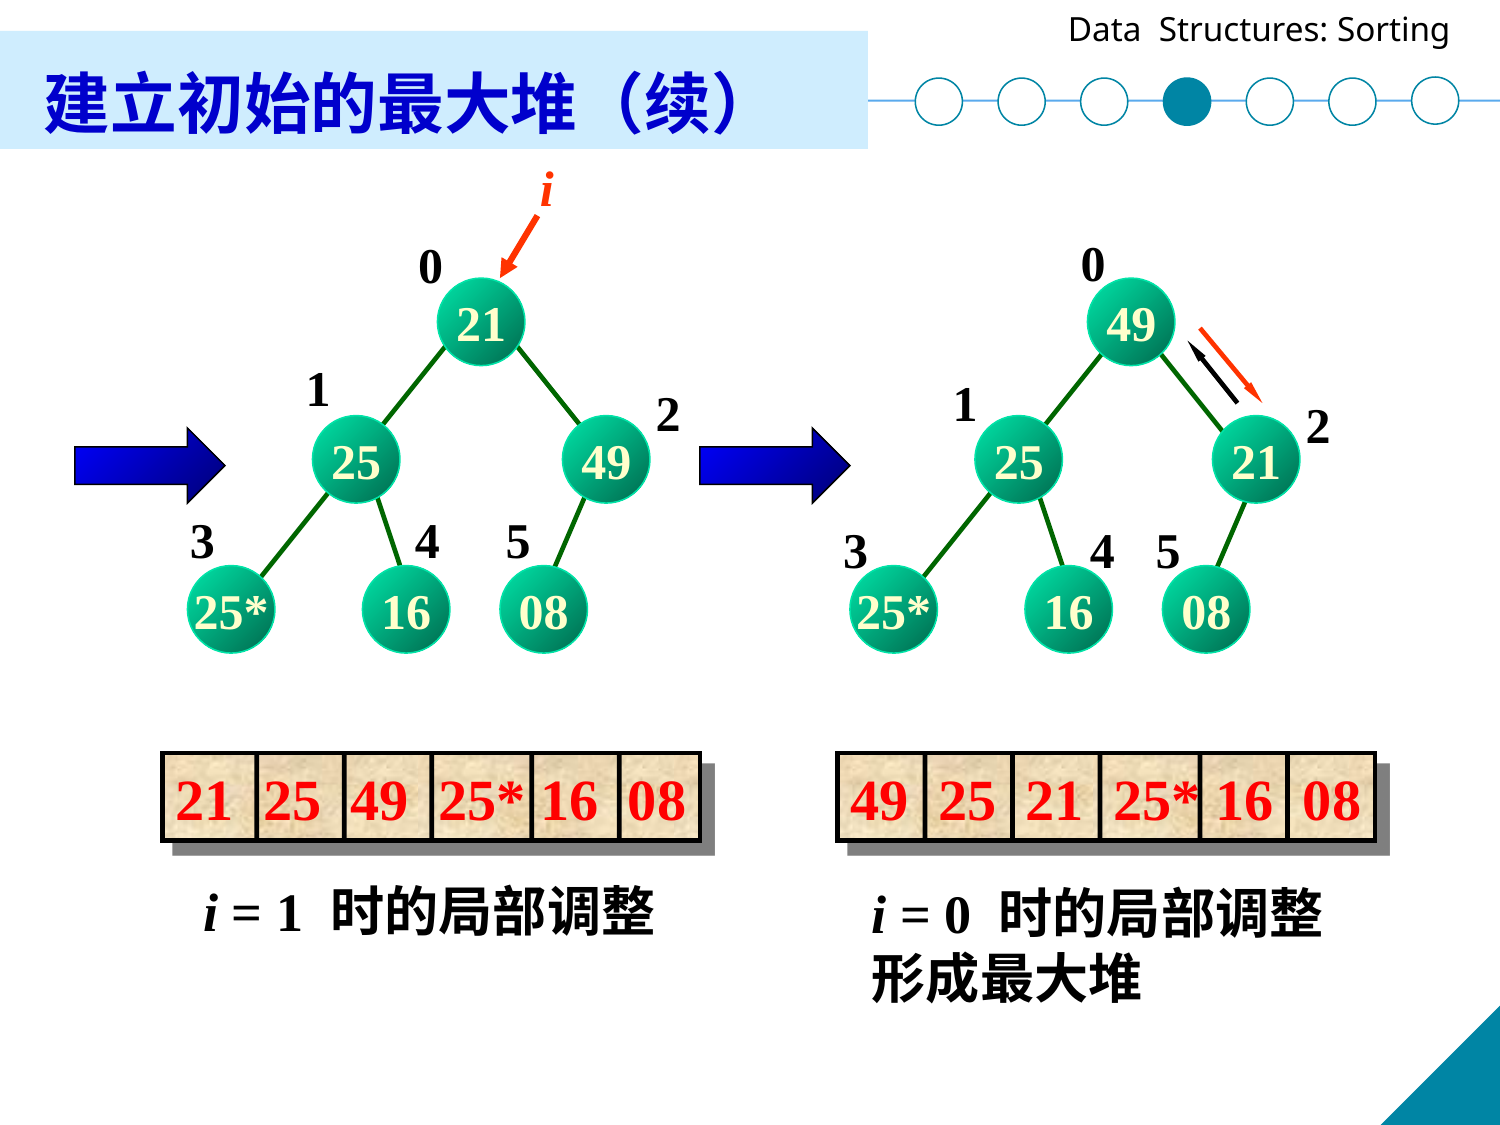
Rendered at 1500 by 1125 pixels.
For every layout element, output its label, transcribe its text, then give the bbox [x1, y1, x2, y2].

text_box 25* [187, 565, 275, 654]
text_box 21 25 49 25* 16 08 [162, 753, 256, 841]
text_box [1199, 328, 1263, 404]
text_box 1 [937, 363, 993, 439]
text_box 0 [403, 226, 459, 301]
text_box 21 25 49 25* 16 08 [620, 753, 700, 841]
text_box 21 [437, 278, 525, 366]
text_box 16 [362, 566, 450, 654]
text_box 2 [1290, 386, 1346, 462]
text_box 49 25 21 25* 16 08 [1013, 753, 1200, 841]
text_box 49 [1087, 278, 1175, 366]
text_box 1 [290, 348, 346, 424]
text_box i = 0 时的局部调整 形成最大堆 [856, 872, 1339, 1017]
text_box 4 [400, 501, 455, 576]
text_box i [525, 149, 569, 224]
text_box 25 [312, 415, 400, 504]
text_box 25* [849, 565, 938, 654]
text_box 2 [640, 373, 696, 449]
text_box 21 25 49 25* 16 08 [432, 753, 531, 841]
text_box 16 [1024, 565, 1113, 654]
text_box 21 25 49 25* 16 08 [257, 753, 344, 841]
text_box [1328, 78, 1376, 126]
text_box [1080, 78, 1128, 126]
text_box 3 [828, 511, 884, 587]
text_box 49 25 21 25* 16 08 [837, 753, 1012, 841]
text_box i = 1 时的局部调整 [188, 869, 671, 950]
text_box [928, 78, 963, 126]
text_box 4 [1075, 511, 1130, 587]
text_box 建立初始的最大堆（续） [29, 42, 928, 149]
text_box 49 25 21 25* 16 08 [1201, 753, 1287, 841]
text_box [499, 224, 533, 279]
text_box 25 [974, 415, 1063, 504]
text_box [1163, 78, 1211, 126]
text_box 0 [1065, 223, 1121, 299]
text_box [1187, 340, 1238, 404]
text_box 21 25 49 25* 16 08 [532, 753, 619, 841]
text_box [74, 428, 225, 504]
text_box 5 [1140, 511, 1196, 587]
text_box [699, 428, 850, 504]
text_box 21 25 49 25* 16 08 [345, 753, 431, 841]
text_box 5 [490, 501, 546, 576]
text_box 3 [175, 501, 230, 576]
text_box [1246, 78, 1294, 126]
text_box 21 [1212, 415, 1300, 504]
text_box 49 [562, 415, 650, 504]
text_box 08 [499, 565, 588, 654]
text_box 49 25 21 25* 16 08 [1288, 753, 1375, 841]
text_box [998, 78, 1046, 126]
text_box 08 [1162, 565, 1250, 654]
text_box [1411, 77, 1459, 125]
